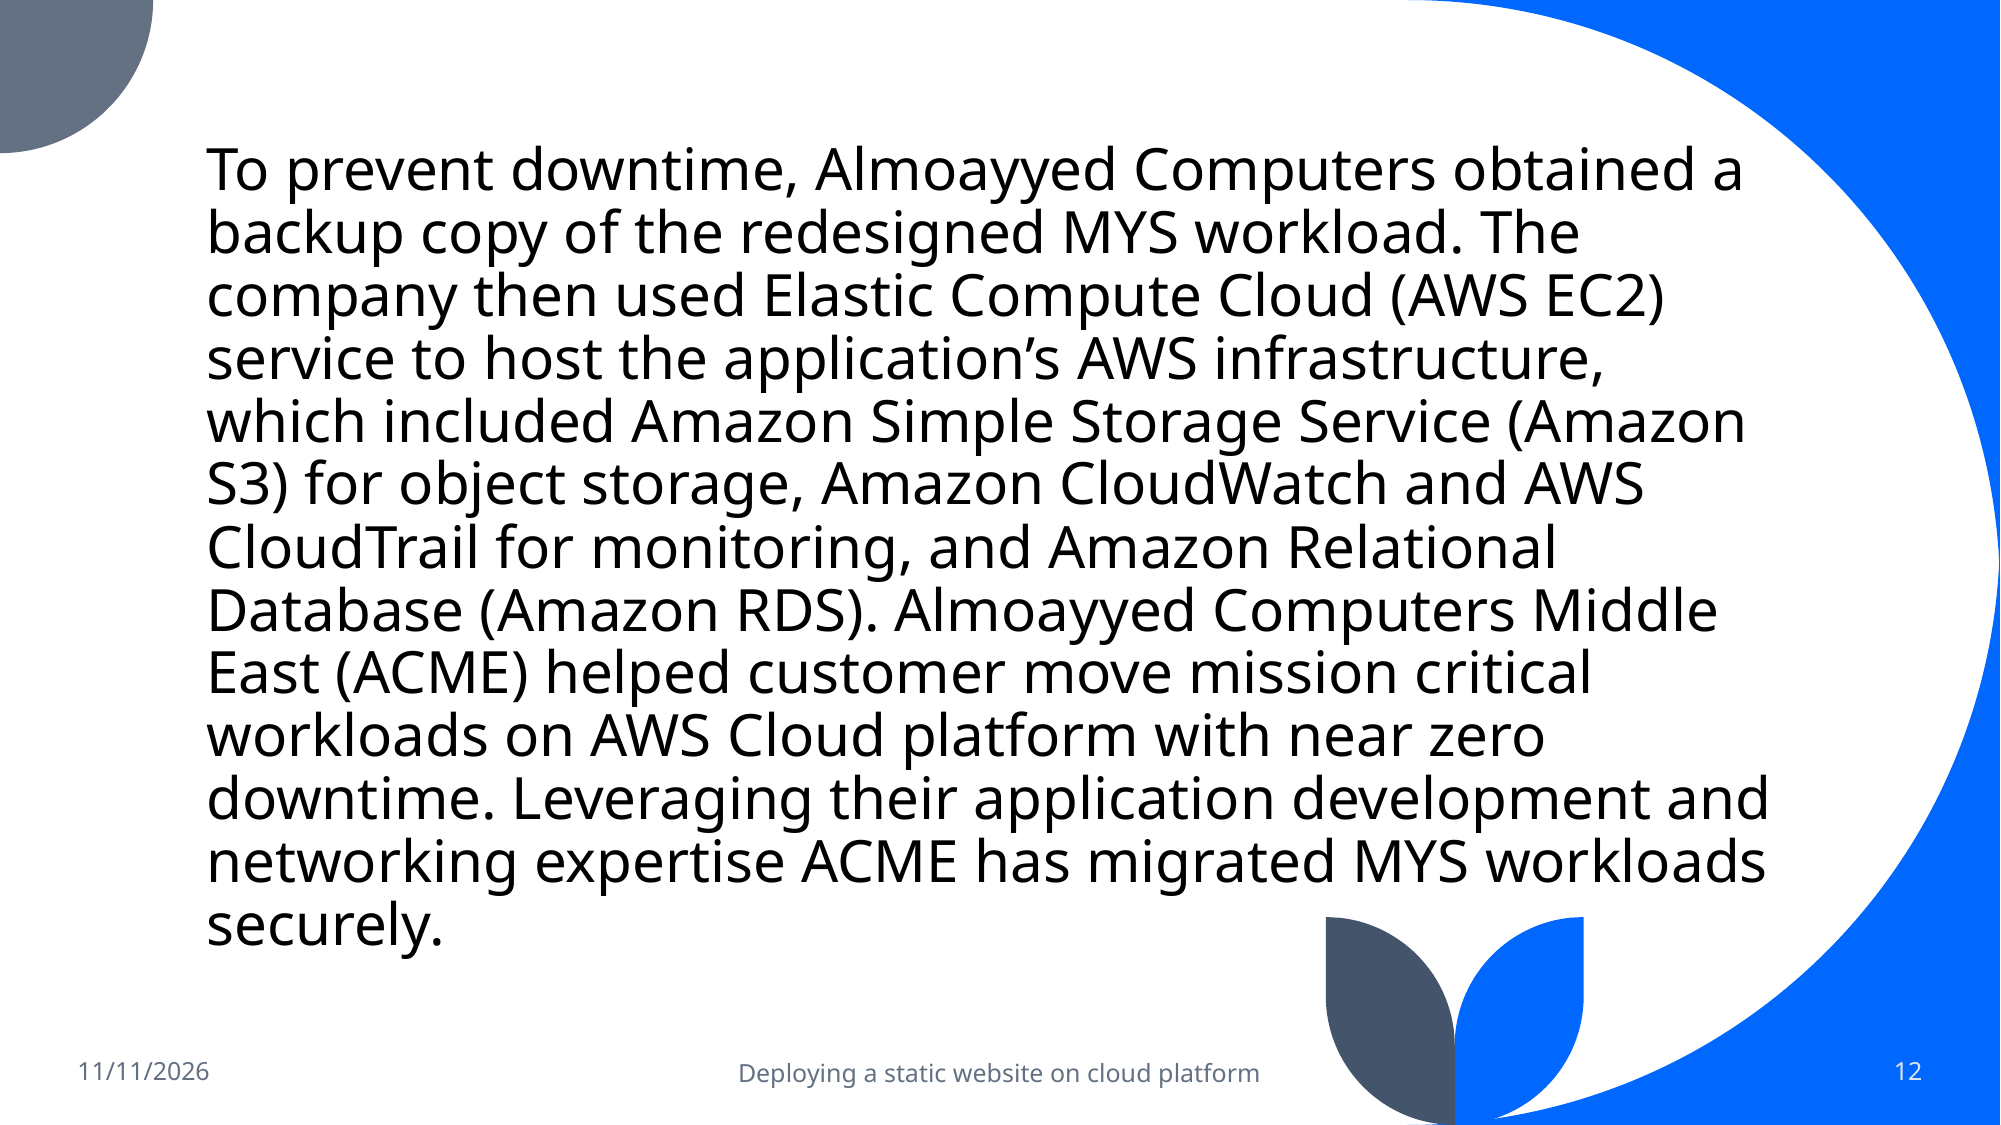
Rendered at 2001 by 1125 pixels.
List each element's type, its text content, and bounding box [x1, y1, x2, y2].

footer Deploying a static website on cloud platform [662, 1042, 1338, 1103]
list To prevent downtime, Almoayyed Computers obtained a backup copy of the redesigned MYS workload. The company then used Elastic Compute Cloud (AWS EC2) service to host the application’s AWS infrastructure, which included Amazon Simple Storage Service (Amazon S3) for object storage, Amazon CloudWatch and AWS CloudTrail for monitoring, and Amazon Relational Database (Amazon RDS). Almoayyed Computers Middle East (ACME) helped customer move mission critical workloads on AWS Cloud platform with near zero downtime. Leveraging their application development and networking expertise ACME has migrated MYS workloads securely. [191, 132, 1796, 968]
slide_number 12 [1665, 1042, 1938, 1103]
slide_number 07-Oct-22 [62, 1042, 513, 1103]
